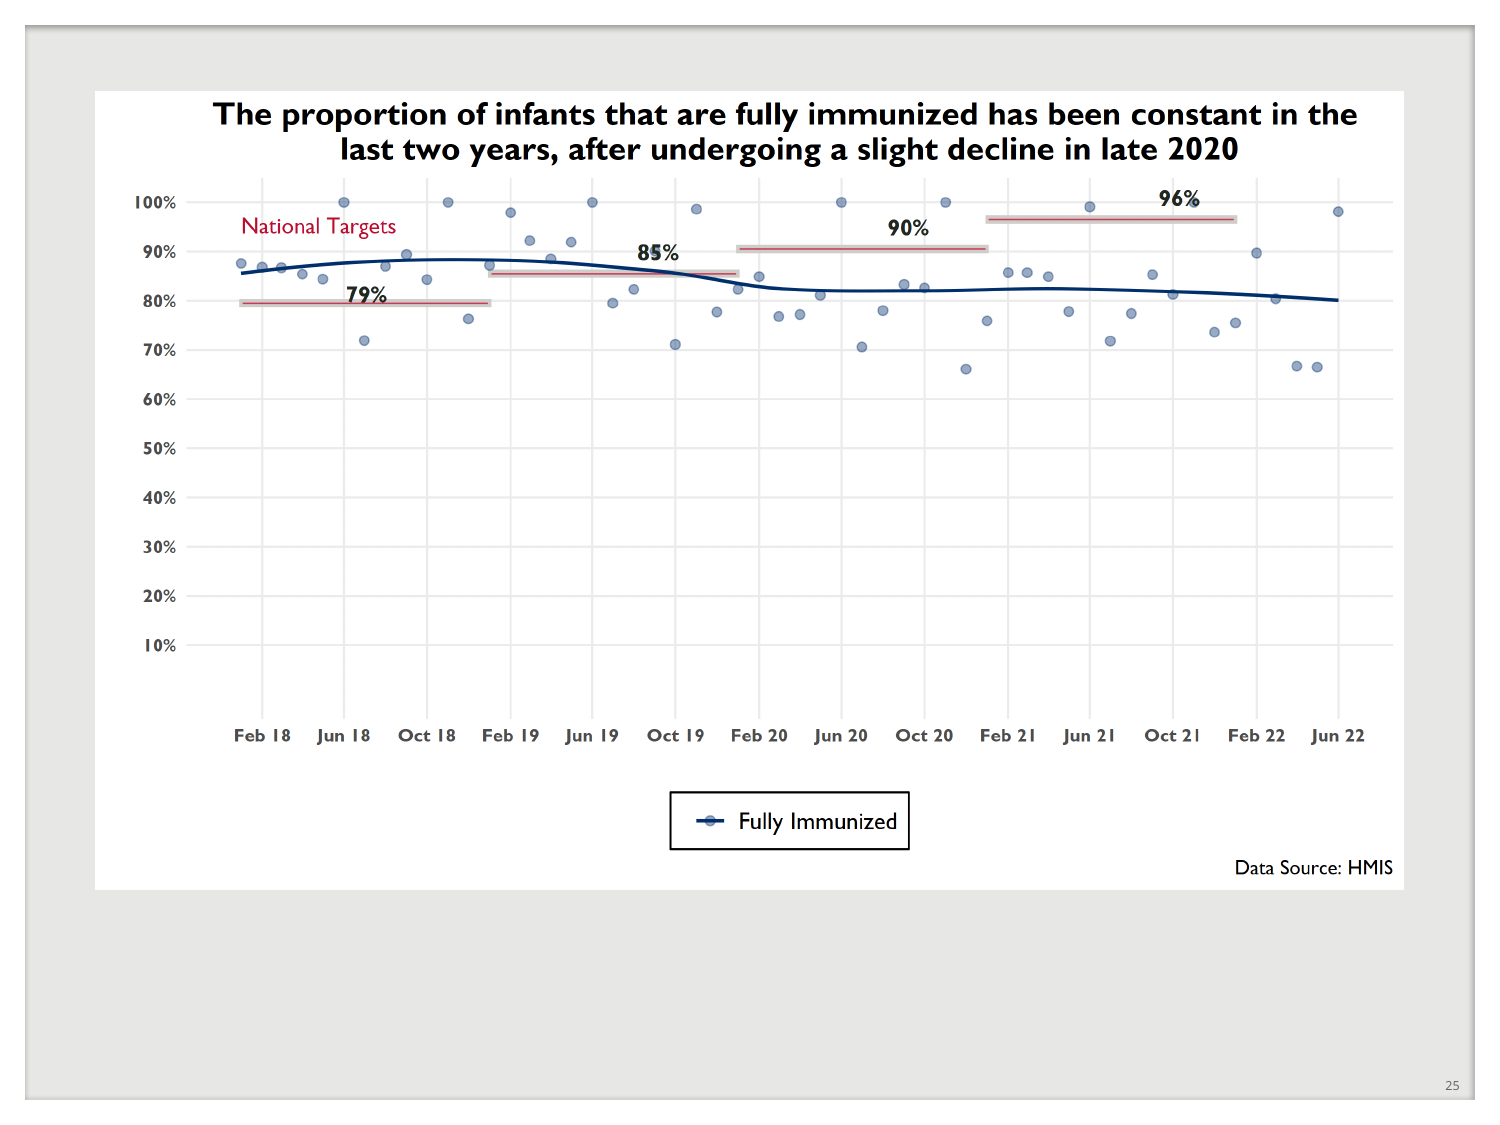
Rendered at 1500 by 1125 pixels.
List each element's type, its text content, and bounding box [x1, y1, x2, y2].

picture [95, 91, 1405, 890]
slide_number 25 [1125, 1071, 1475, 1102]
